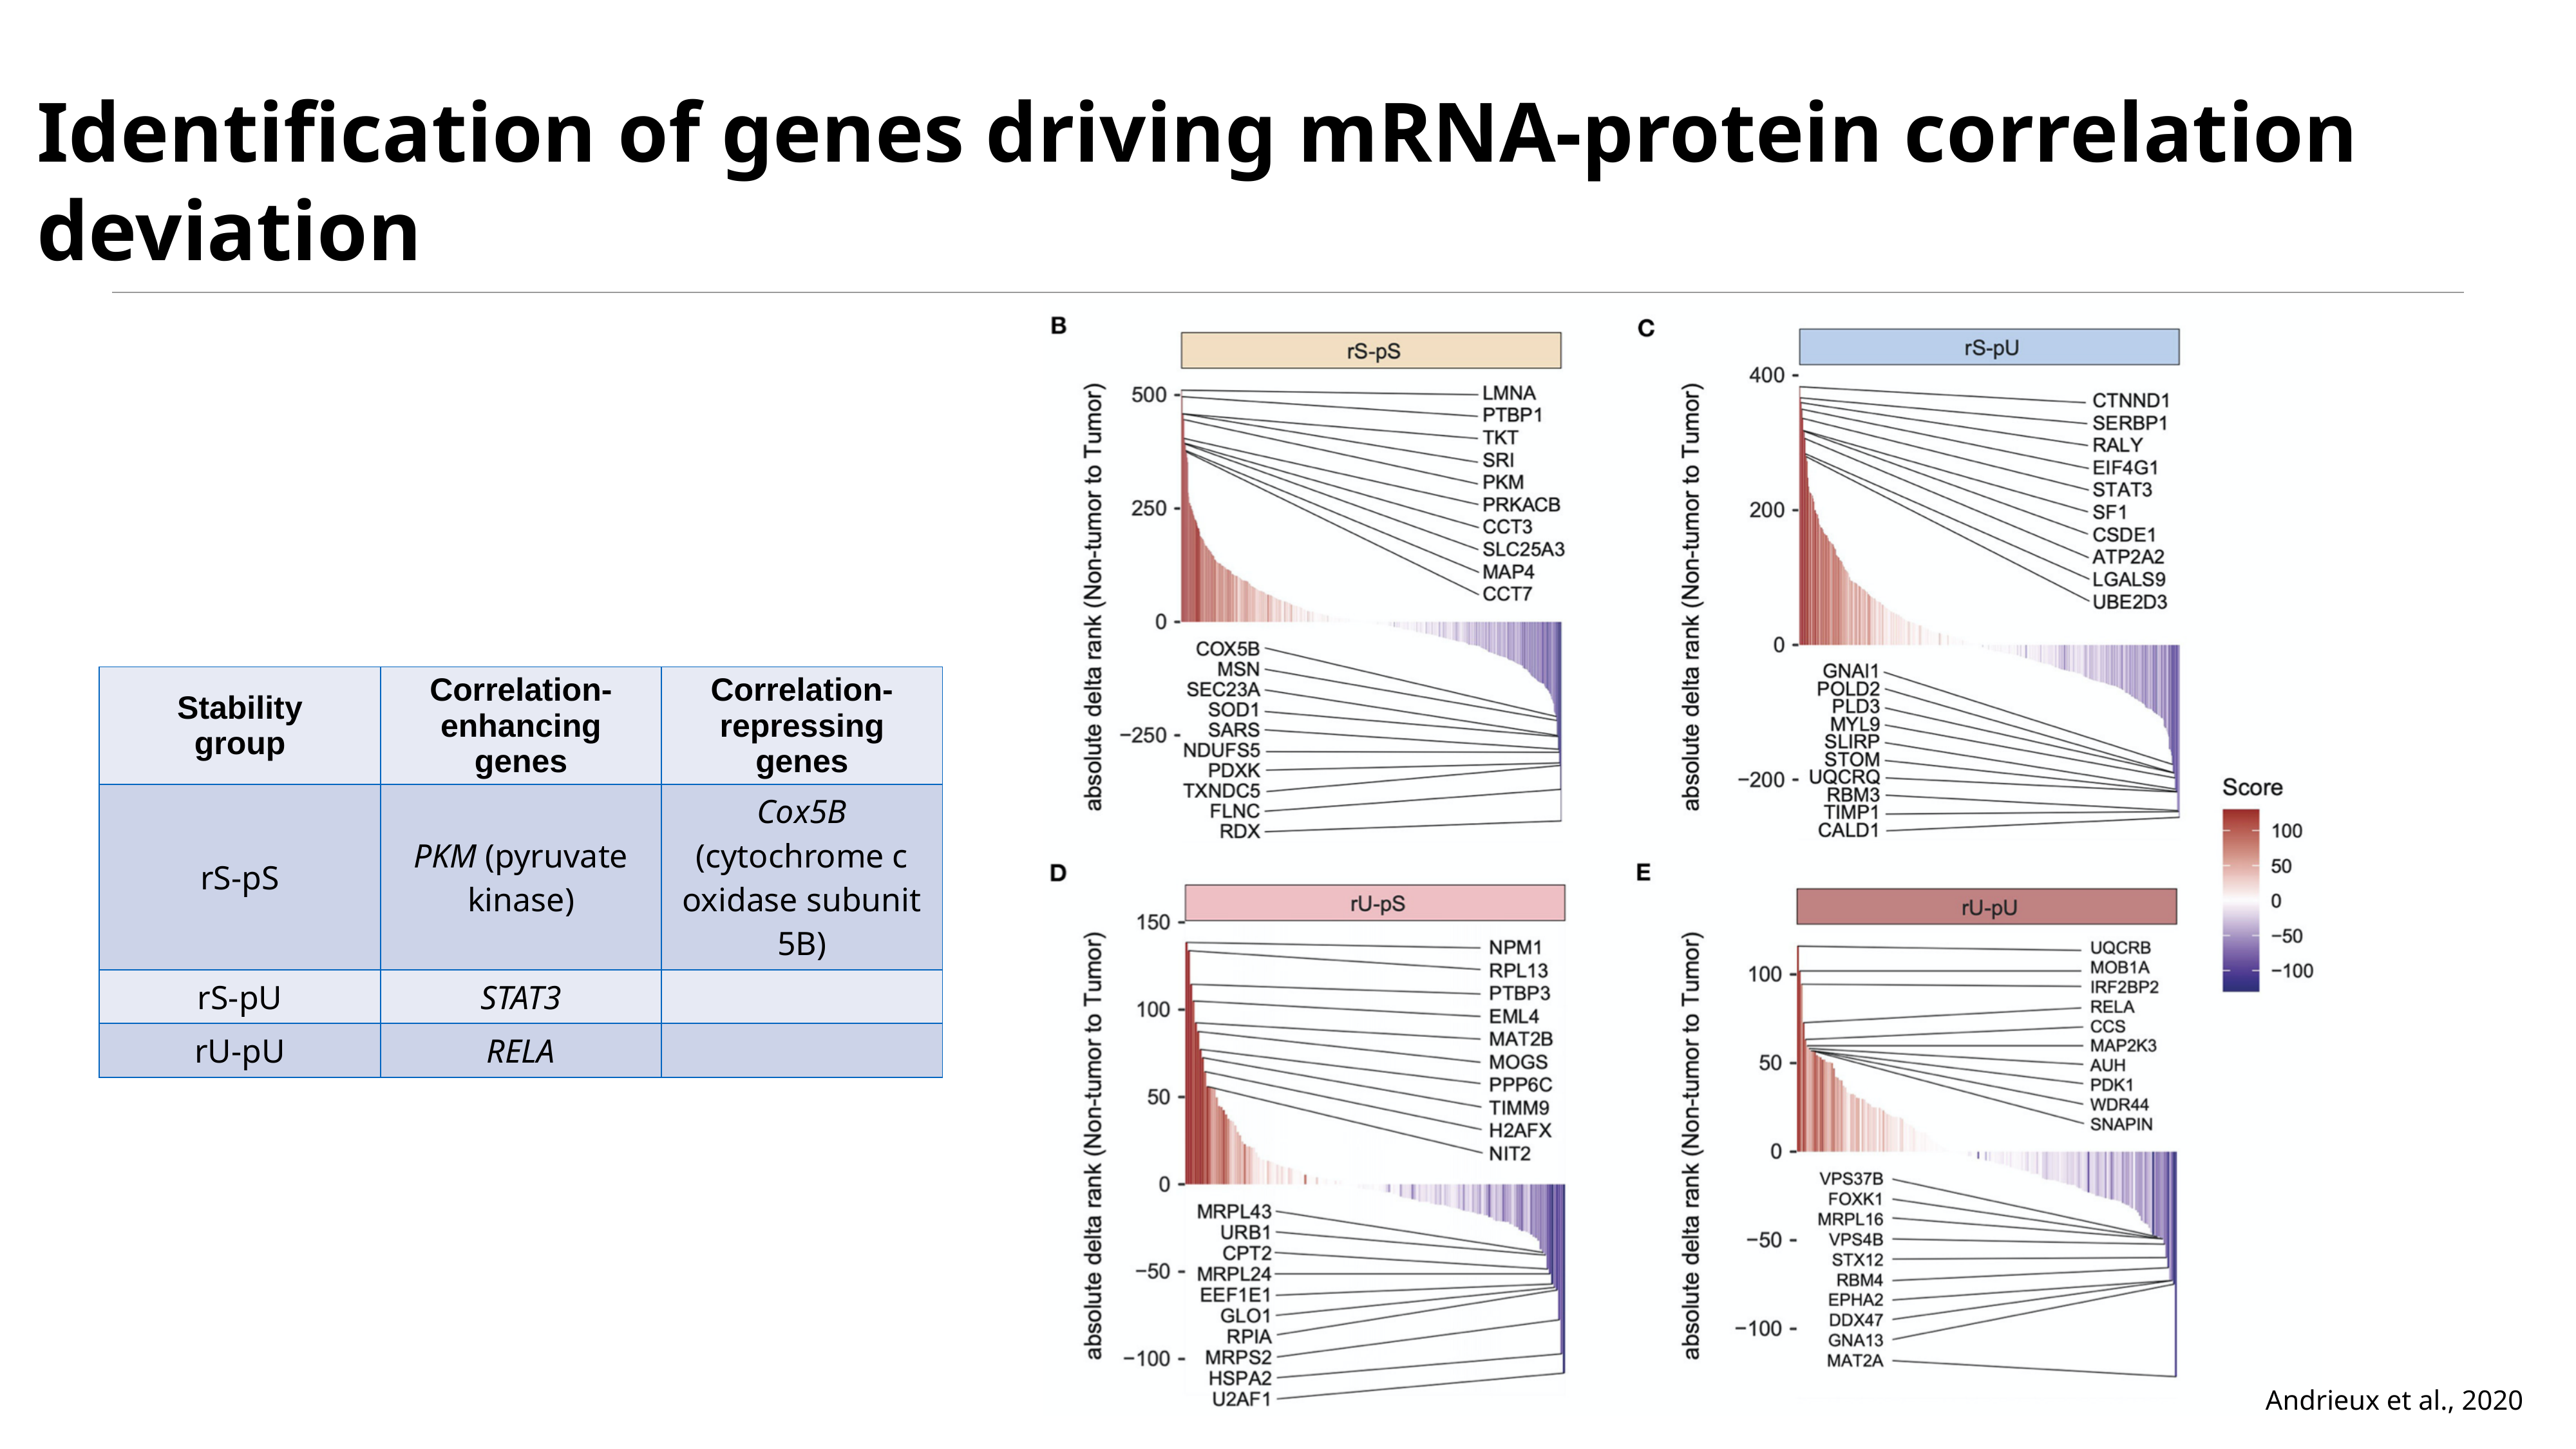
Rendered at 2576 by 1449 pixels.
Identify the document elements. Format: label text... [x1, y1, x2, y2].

picture [1023, 299, 2330, 1421]
table_cell Cox5B (cytochrome c oxidase subunit 5B) [662, 785, 942, 969]
table_cell [662, 971, 942, 1023]
table_cell STAT3 [381, 971, 661, 1023]
table_header Stability group [100, 667, 380, 784]
table_cell rS-pU [100, 971, 380, 1023]
table_header Correlation-enhancing genes [381, 667, 661, 784]
table_header Correlation-repressing genes [662, 667, 942, 784]
text_box Andrieux et al., 2020 [2336, 1378, 2571, 1420]
table_cell PKM (pyruvate kinase) [381, 785, 661, 969]
table_cell rU-pU [100, 1024, 380, 1077]
title Identification of genes driving mRNA-protein correlation deviation [31, 74, 2545, 283]
table_cell RELA [381, 1024, 661, 1077]
table_cell [662, 1024, 942, 1077]
table_cell rS-pS [100, 785, 380, 969]
